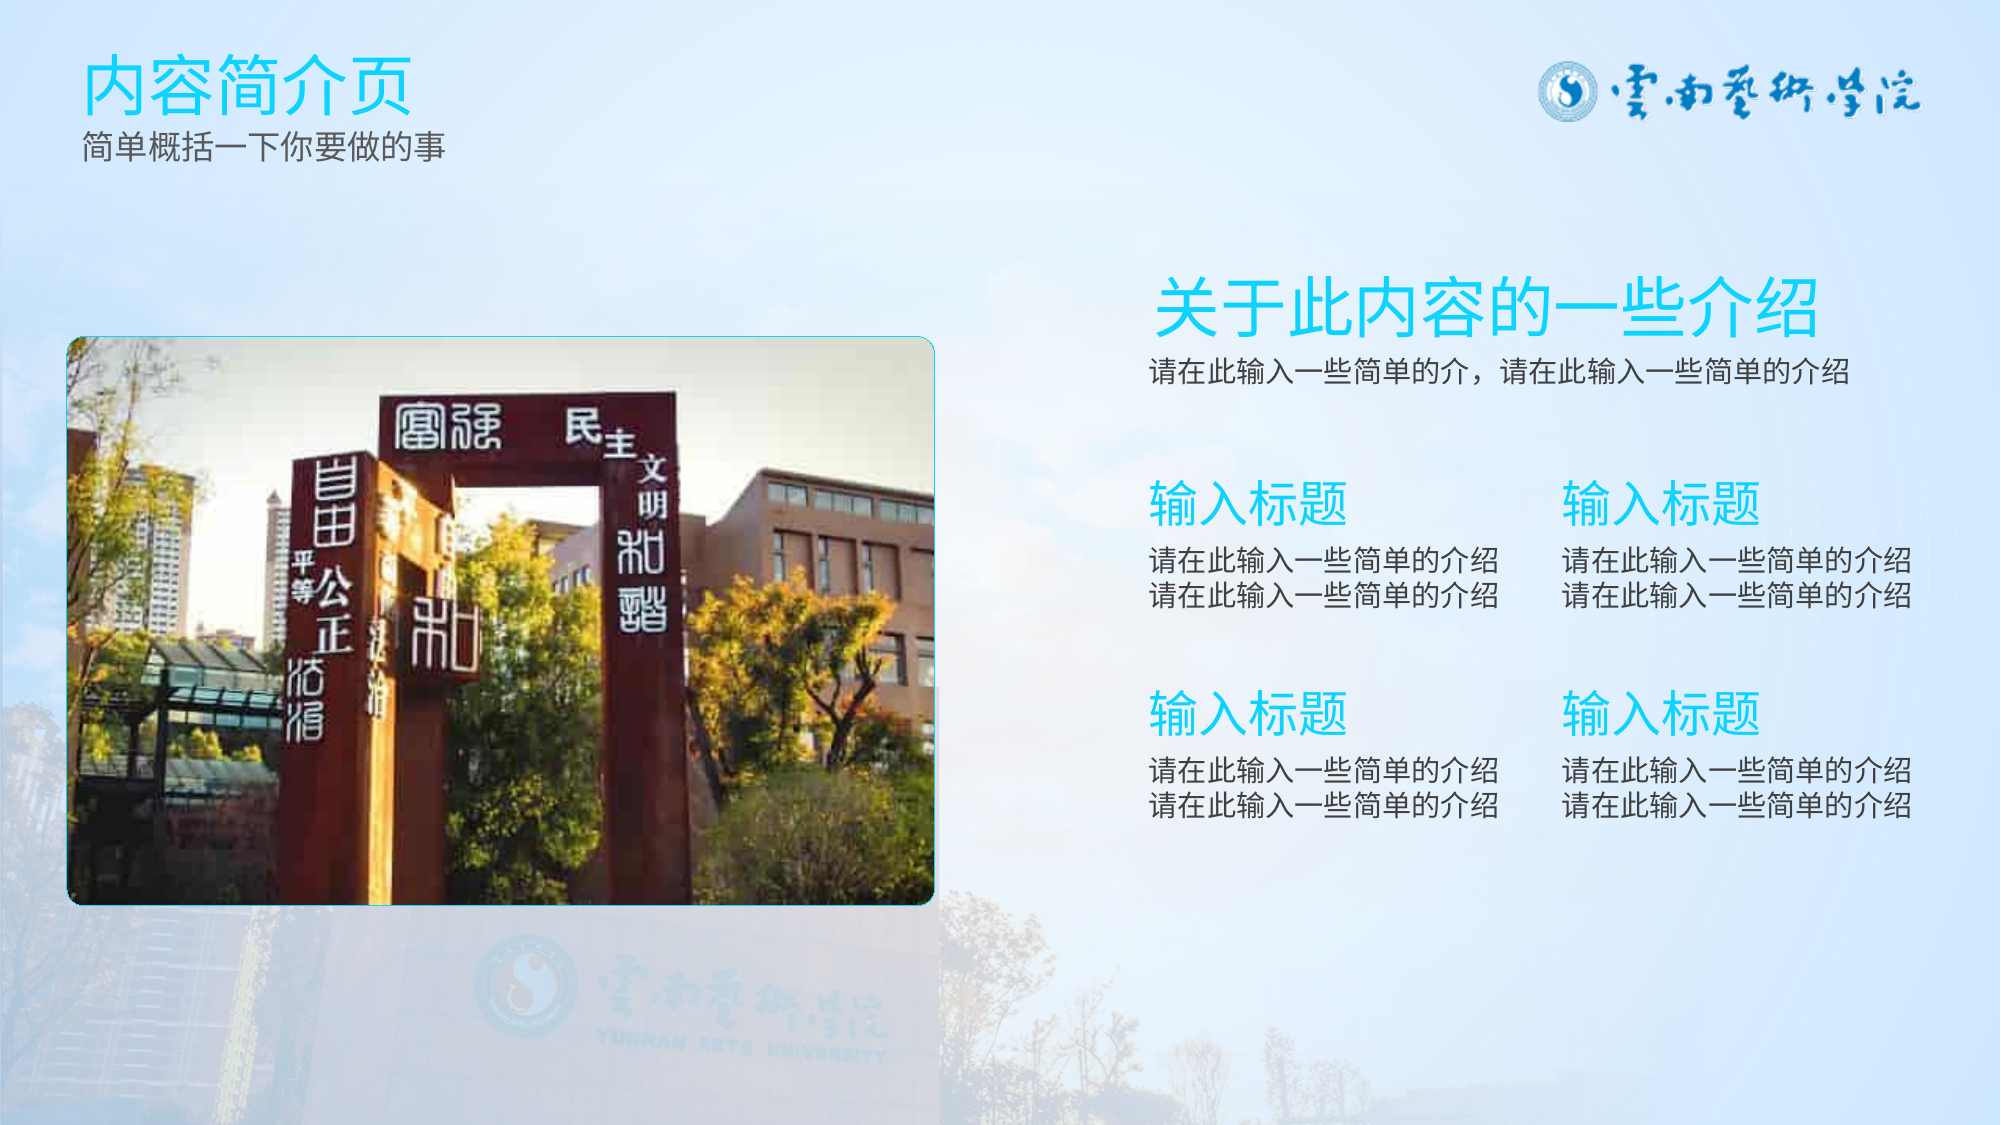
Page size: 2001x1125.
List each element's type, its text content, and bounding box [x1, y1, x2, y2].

text_box 简单概括一下你要做的事 [66, 118, 485, 174]
picture [1530, 41, 1934, 134]
text_box 输入标题 [1721, 465, 1934, 535]
text_box 请在此输入一些简单的介绍请在此输入一些简单的介绍 [1721, 535, 1934, 620]
text_box 内容简介页 [66, 36, 511, 132]
text_box 输入标题 [1721, 675, 1934, 745]
text_box 请在此输入一些简单的介，请在此输入一些简单的介绍 [1721, 345, 1919, 396]
text_box 关于此内容的一些介绍 [1721, 258, 2000, 354]
text_box 请在此输入一些简单的介绍请在此输入一些简单的介绍 [1721, 745, 1934, 830]
picture [0, 179, 1721, 1125]
